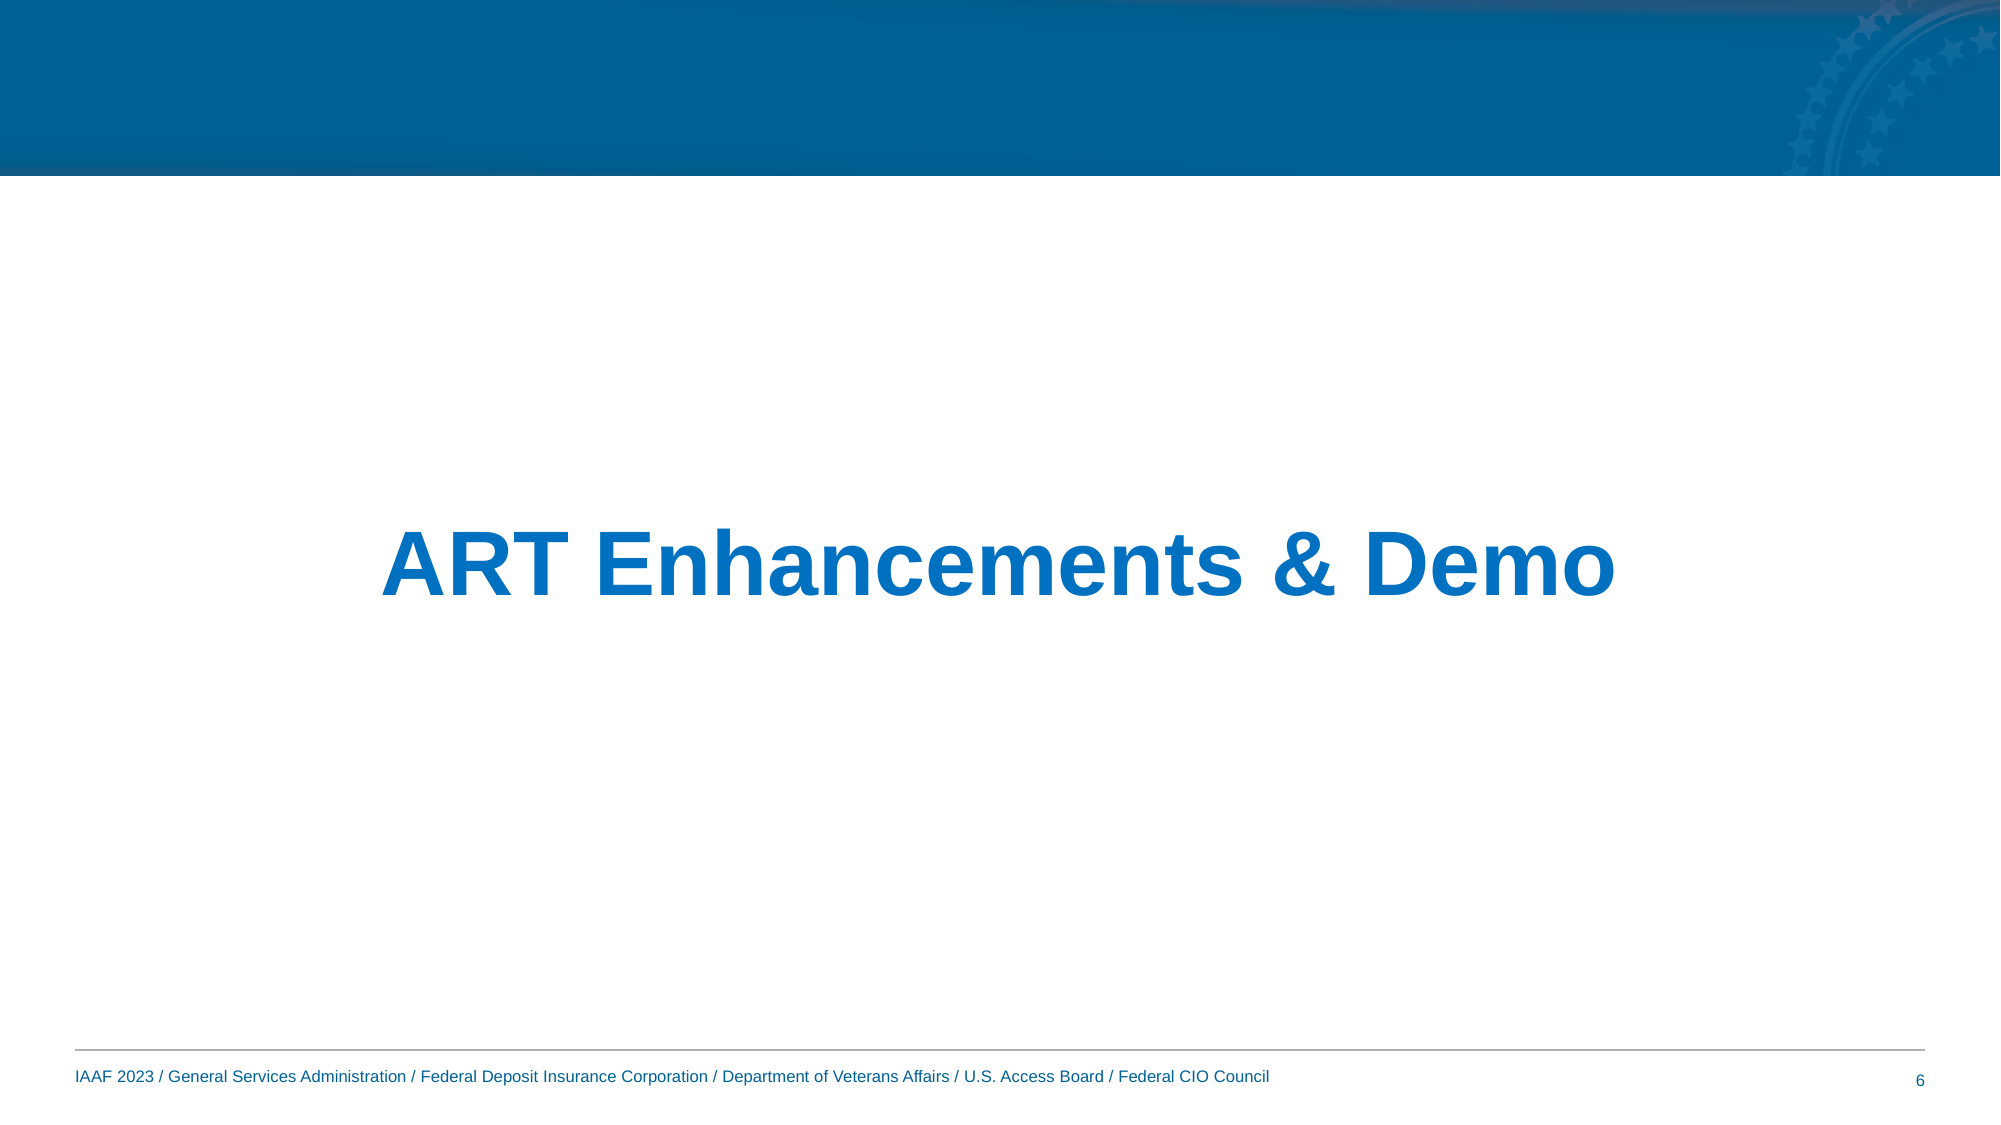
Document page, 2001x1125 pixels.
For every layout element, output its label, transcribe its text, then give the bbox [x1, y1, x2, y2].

picture [0, 168, 666, 176]
title ART Enhancements & Demo [137, 508, 1863, 617]
picture [0, 0, 2000, 176]
slide_number 6 [1880, 1065, 1925, 1095]
